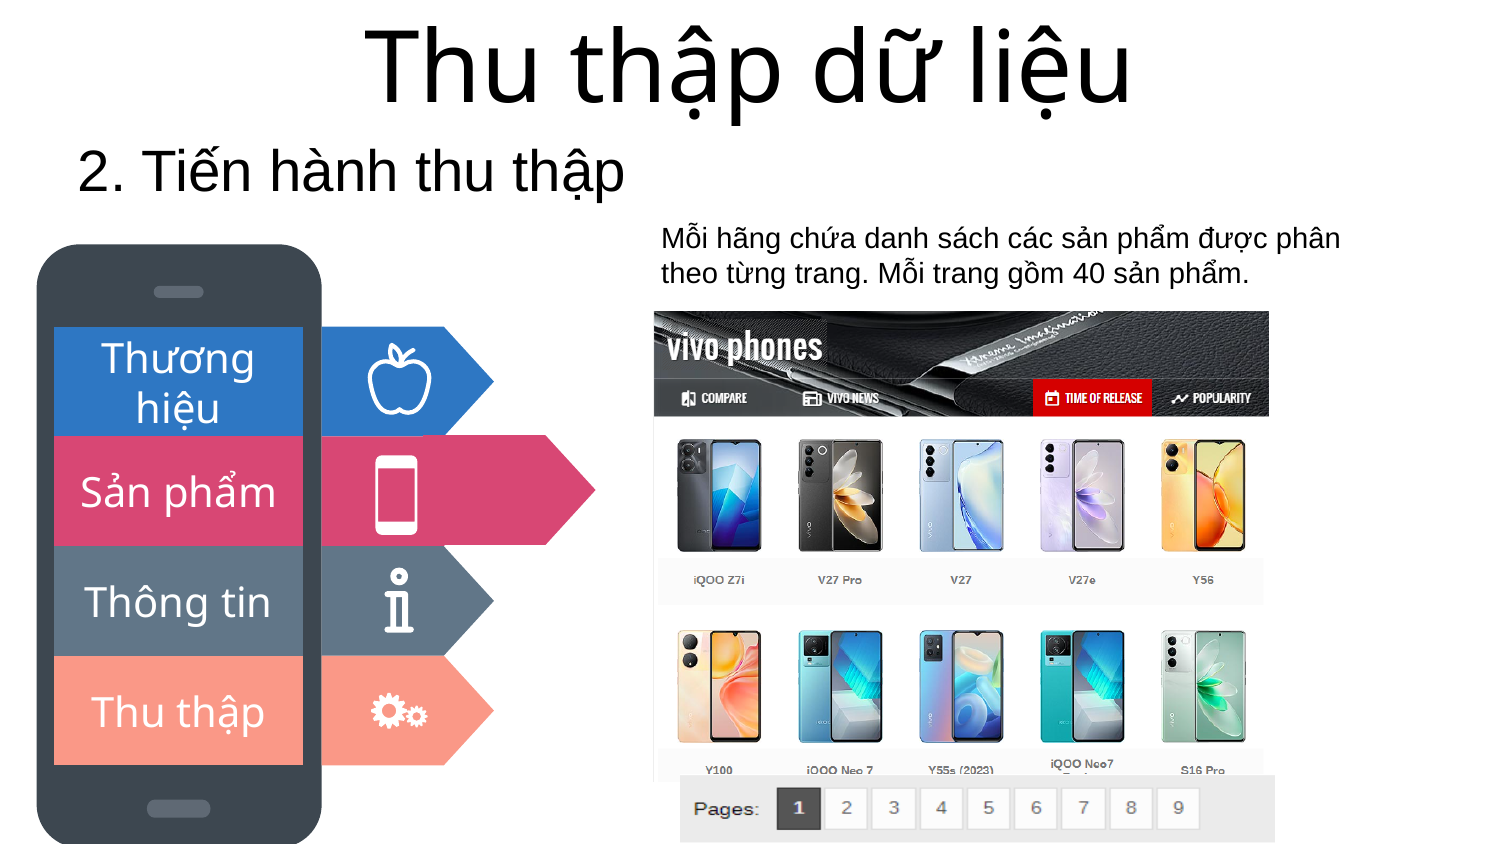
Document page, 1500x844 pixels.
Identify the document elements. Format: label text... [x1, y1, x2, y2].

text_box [384, 567, 415, 633]
picture [646, 310, 1275, 844]
title Thu thập dữ liệu [348, 30, 1152, 95]
text_box 2. Tiến hành thu thập [62, 125, 642, 211]
text_box [499, 435, 596, 545]
text_box Mỗi hãng chứa danh sách các sản phẩm được phân theo từng trang. Mỗi trang gồm 40 sản phẩm. [646, 211, 1397, 332]
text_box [36, 244, 495, 844]
